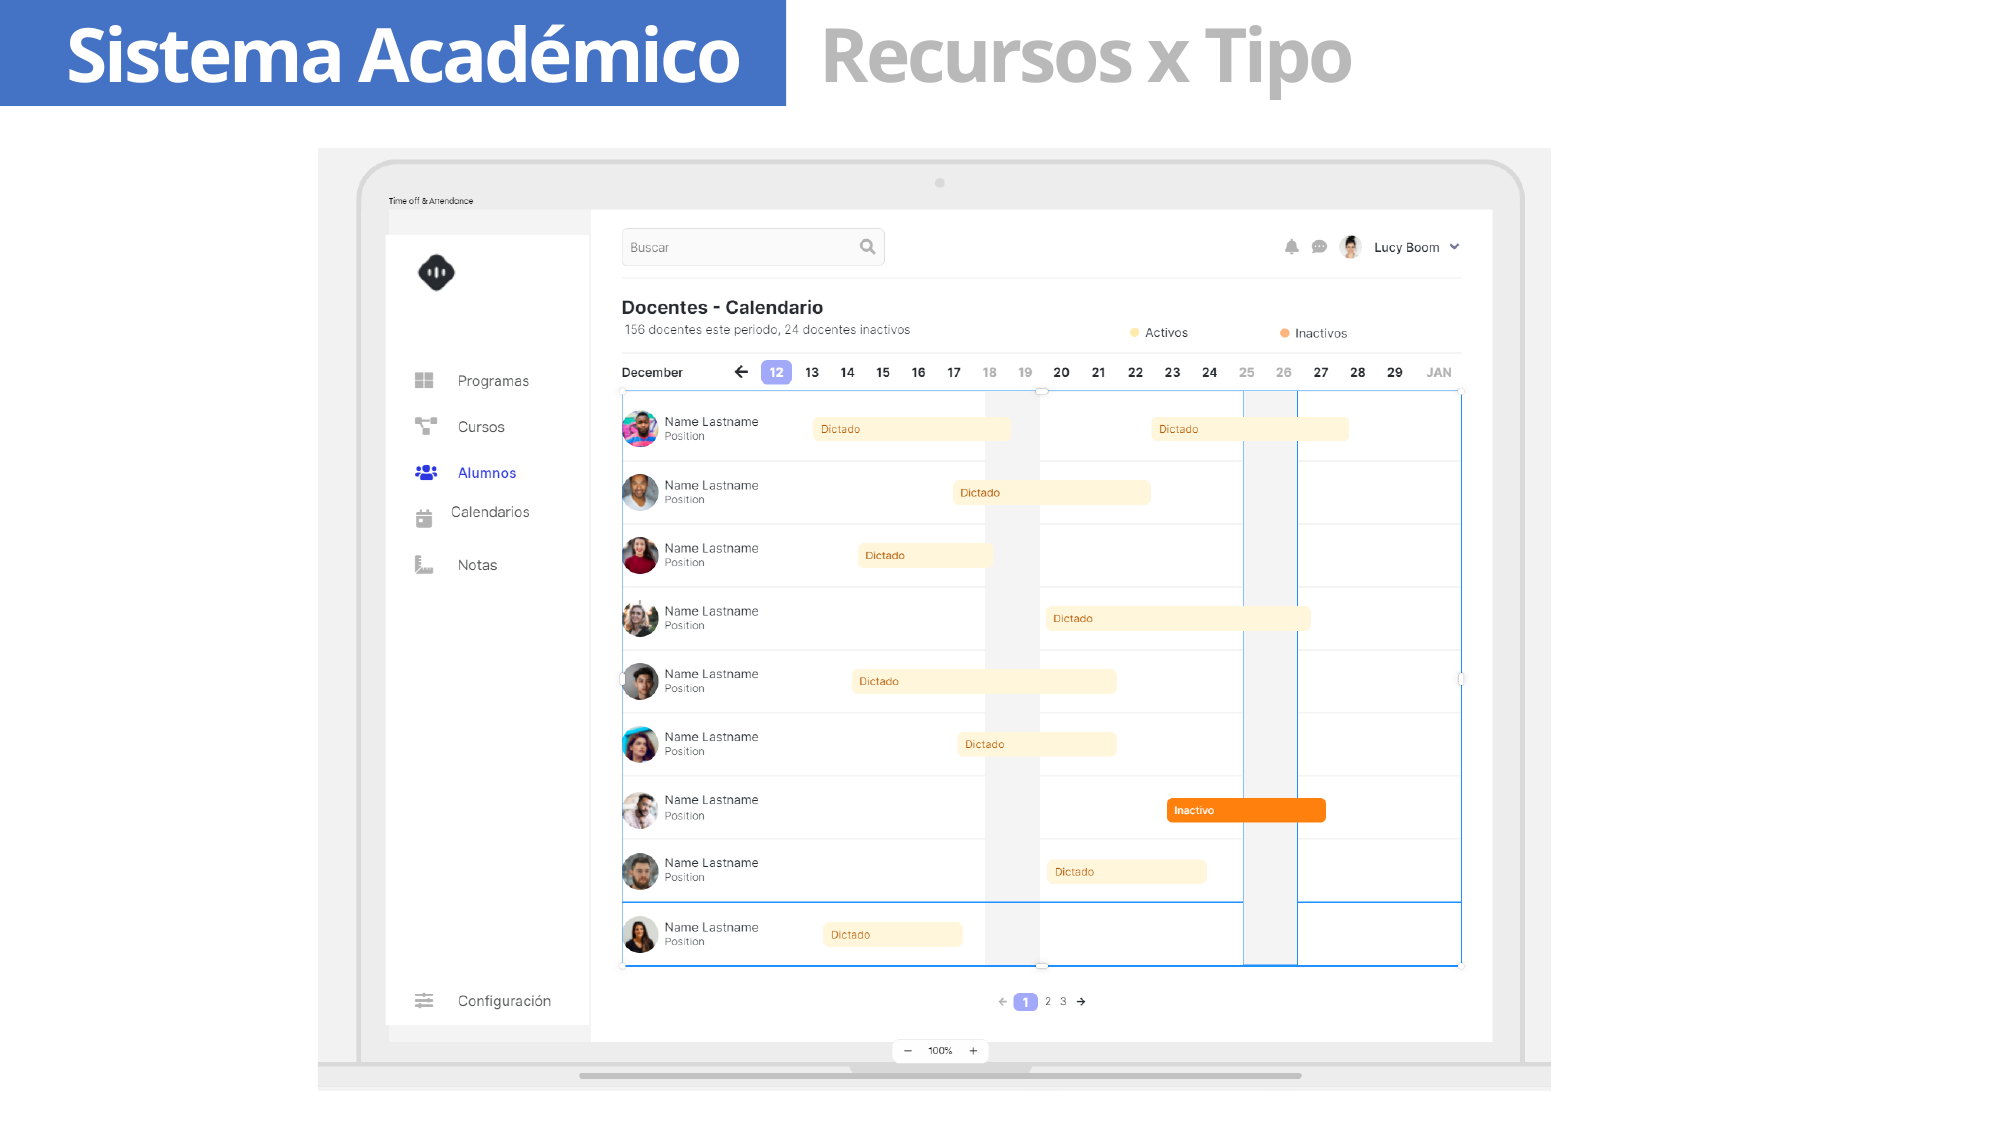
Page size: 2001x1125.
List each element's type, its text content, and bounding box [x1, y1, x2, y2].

text_box Recursos x Tipo [805, 0, 1525, 105]
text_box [317, 148, 1551, 1091]
text_box Sistema Académico [52, 0, 772, 105]
text_box [0, 0, 787, 107]
